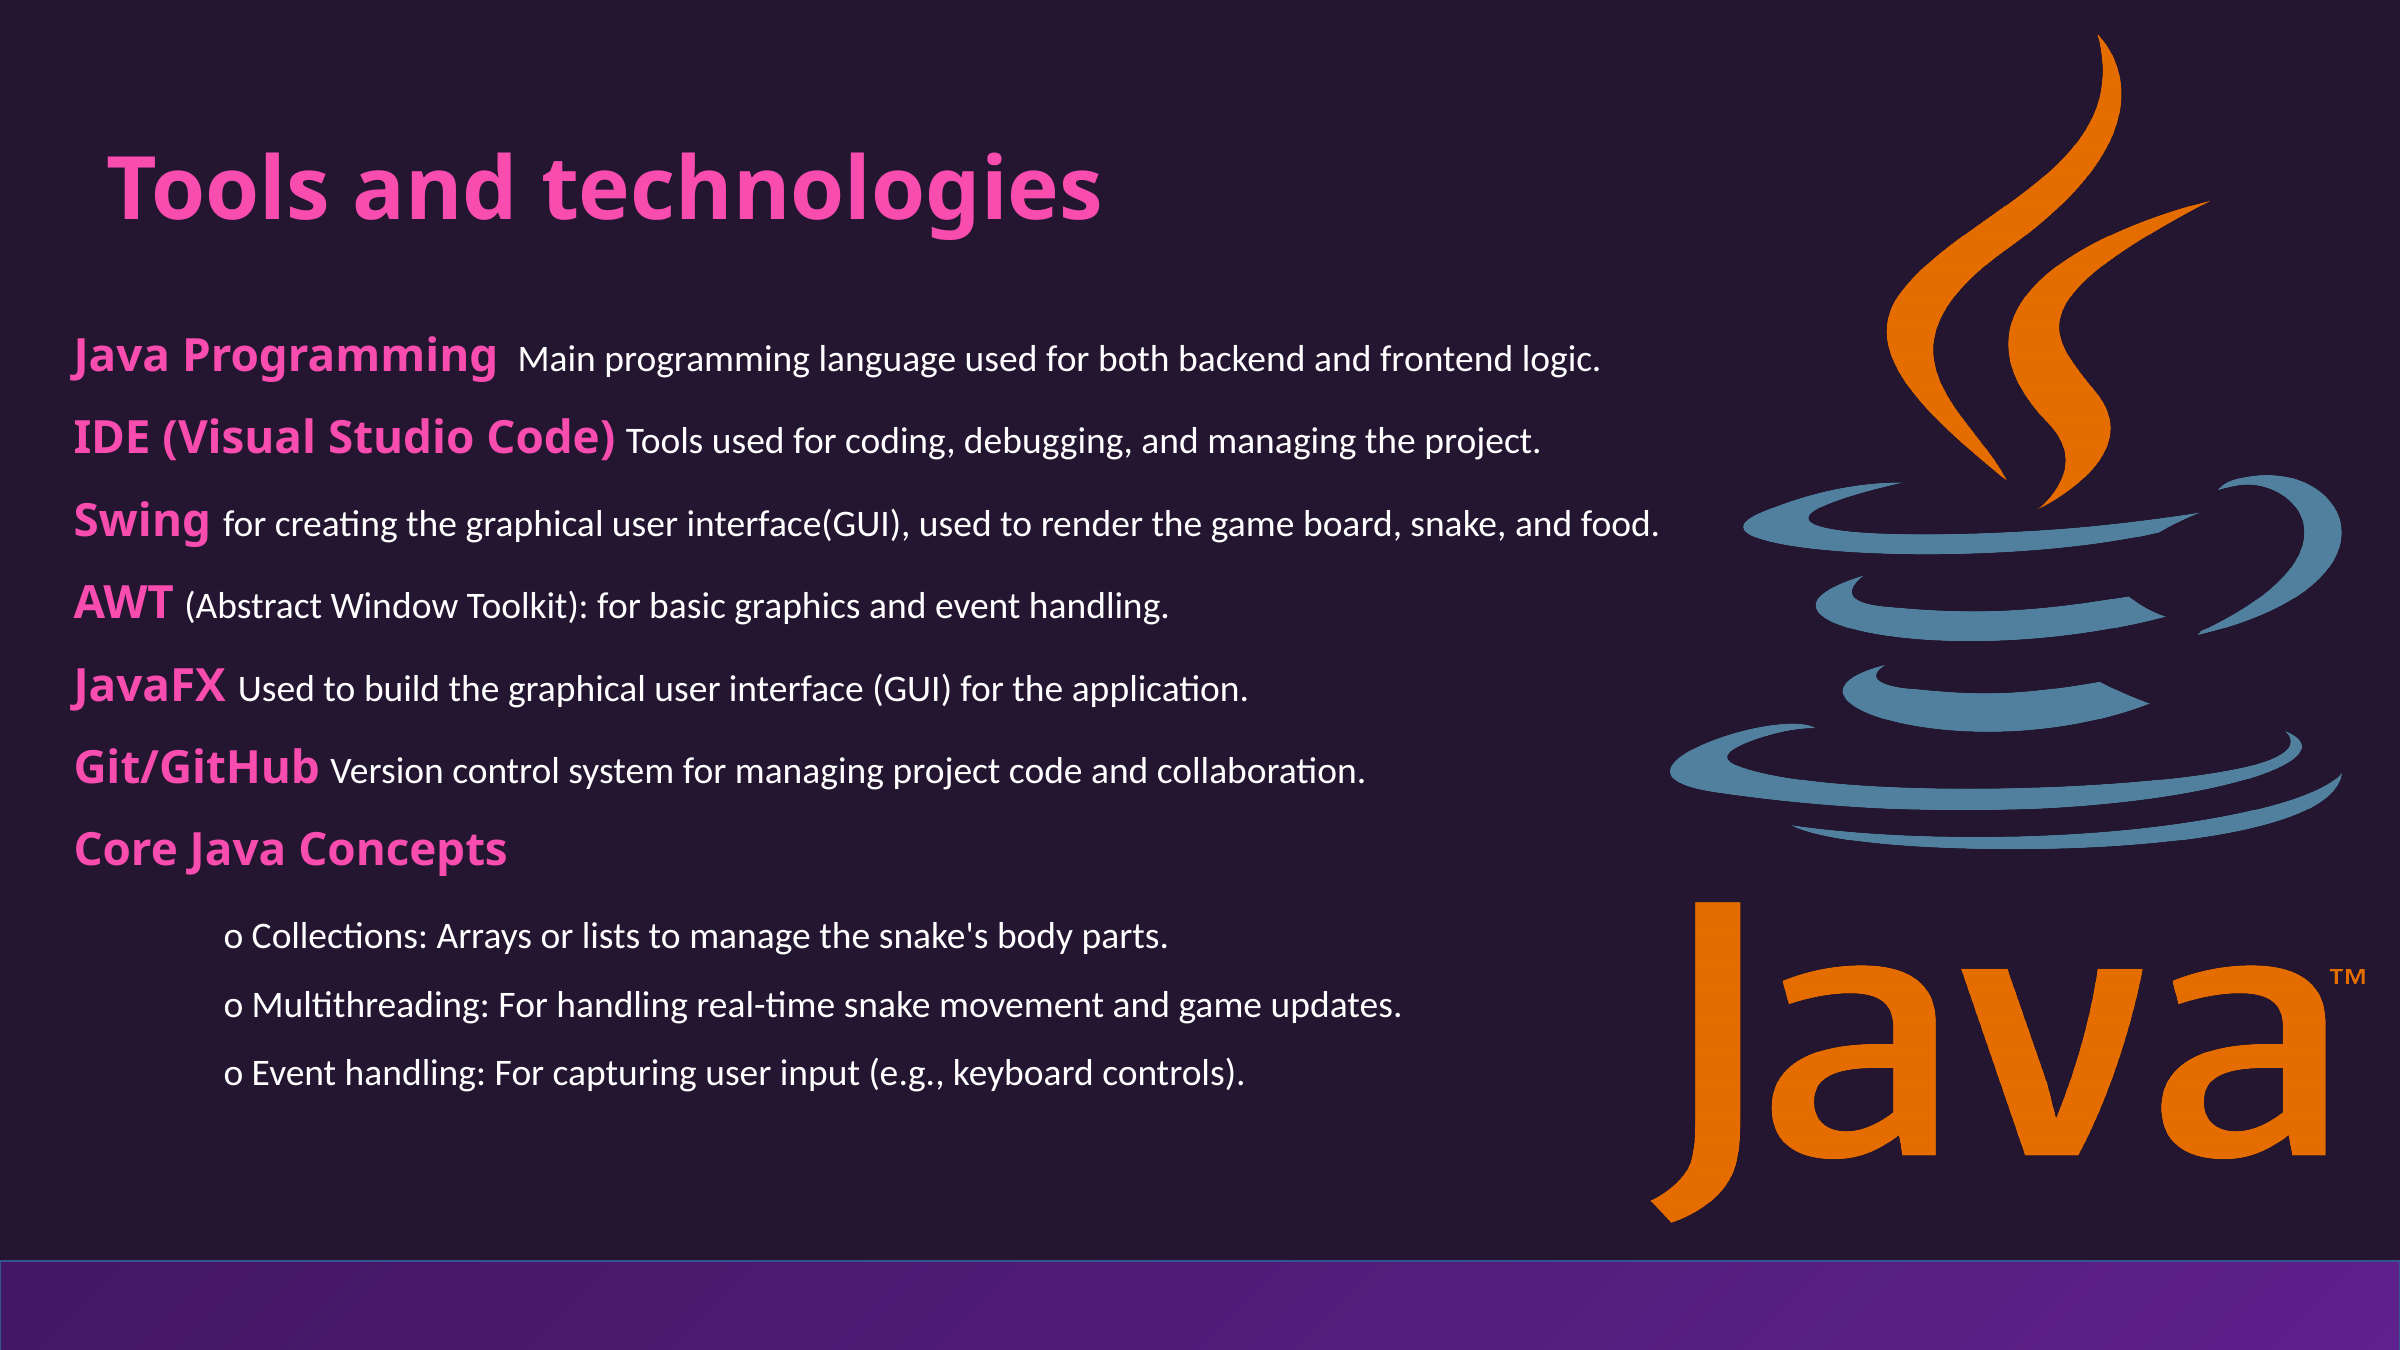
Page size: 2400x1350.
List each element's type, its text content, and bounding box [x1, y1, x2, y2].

text_box Java Programming Main programming language used for both backend and frontend logic. IDE (Visual Studio Code) Tools used for coding, debugging, and managing the project. Swing for creating the graphical user interface(GUI), used to render the game board, snake, and food. AWT (Abstract Window Toolkit): for basic graphics and event handling. JavaFX Used to build the graphical user interface (GUI) for the application. Git/GitHub Version control system for managing project code and collaboration. Core Java Concepts o Collections: Arrays or lists to manage the snake's body parts. o Multithreading: For handling real-time snake movement and game updates. o Event handling: For capturing user input (e.g., keyboard controls). [58, 290, 1634, 1100]
text_box Tools and technologies [91, 114, 1417, 245]
picture [1634, 24, 2371, 1233]
text_box [0, 1260, 2400, 1350]
